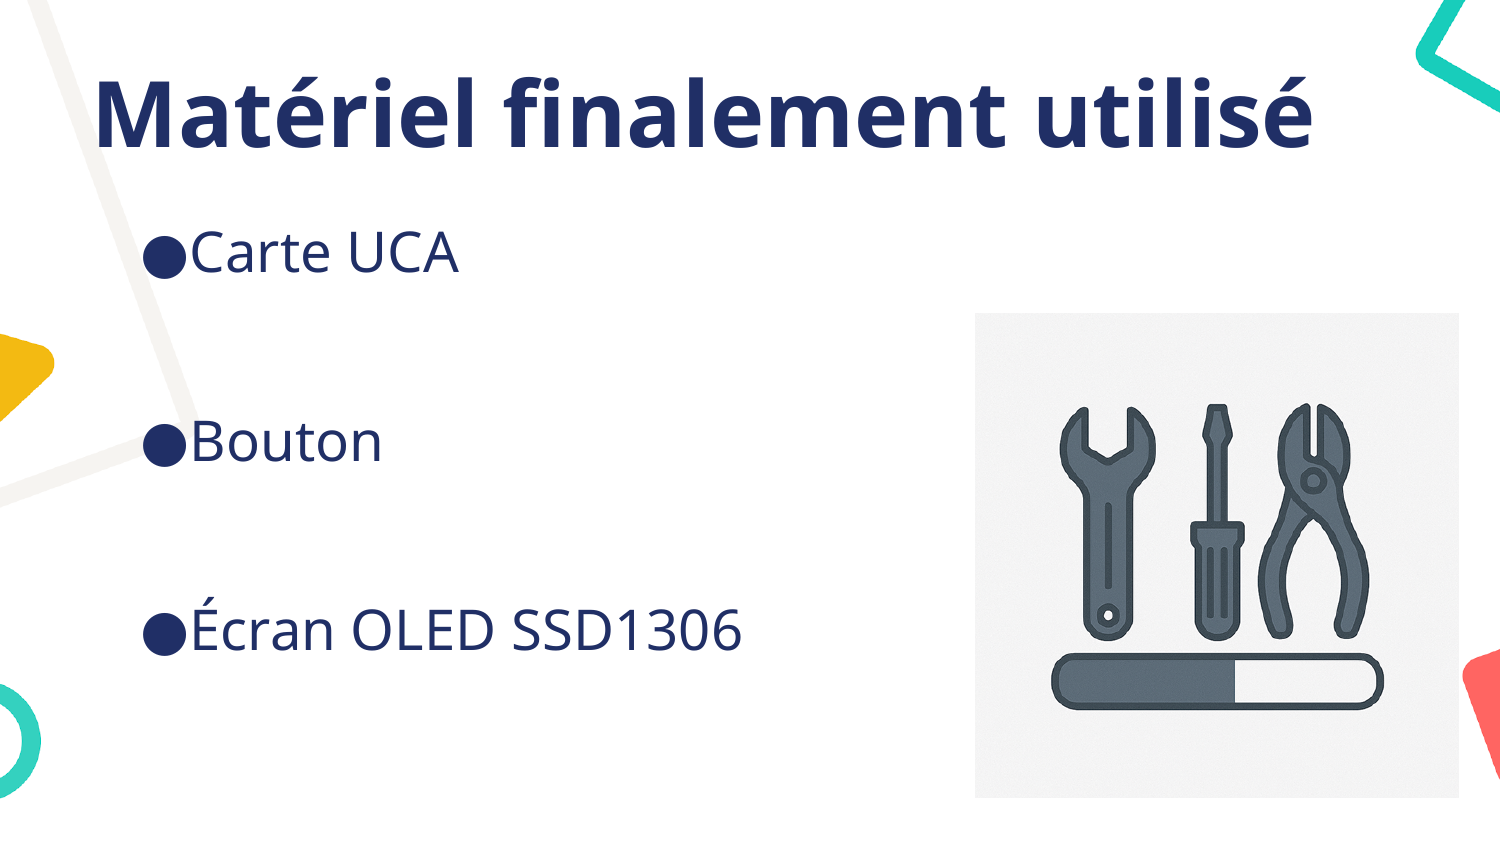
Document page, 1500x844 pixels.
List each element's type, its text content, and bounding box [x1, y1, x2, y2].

title Matériel finalement utilisé [76, 24, 1434, 172]
list Carte UCA Bouton Écran OLED SSD1306 [99, 191, 1281, 752]
picture [0, 0, 1500, 844]
